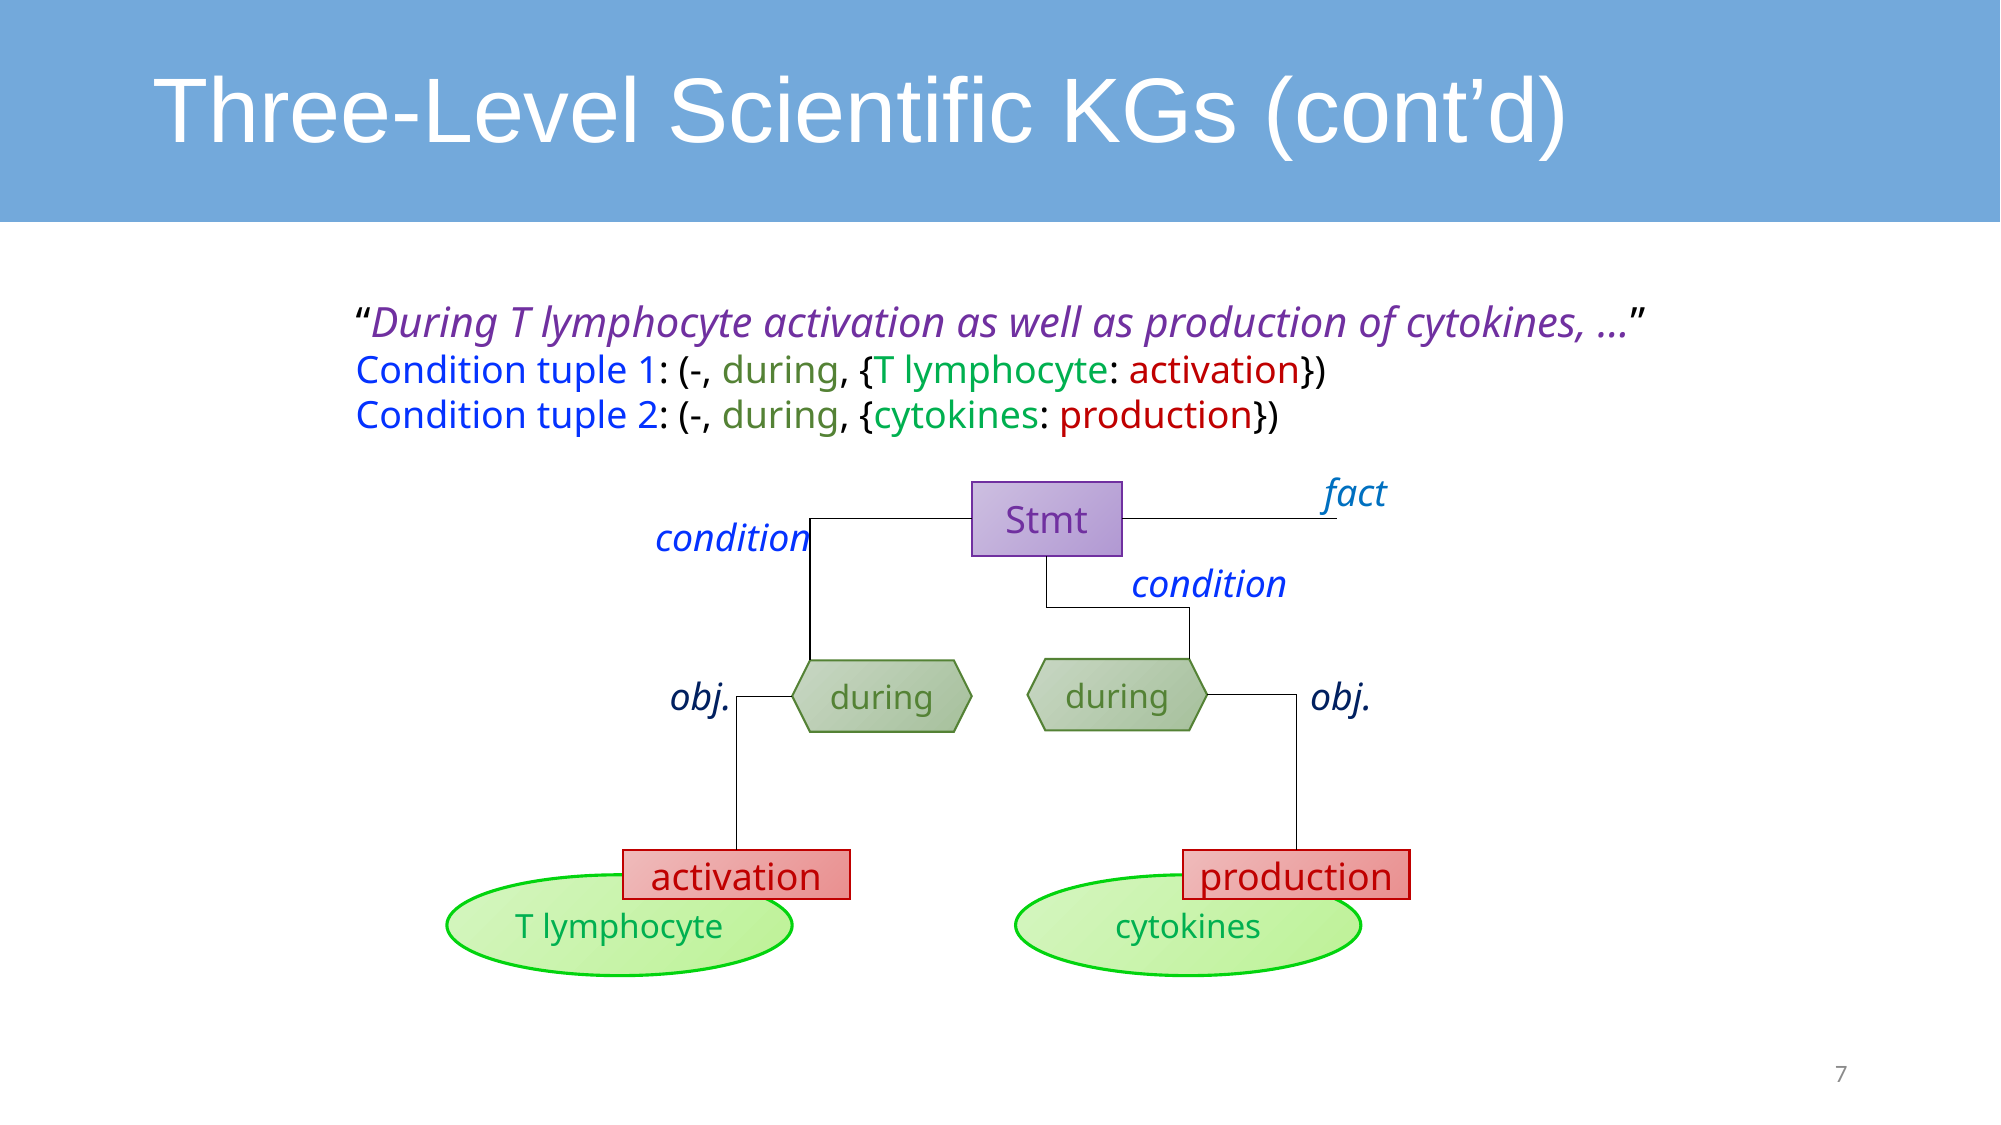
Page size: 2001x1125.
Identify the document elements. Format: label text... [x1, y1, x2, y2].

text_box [810, 518, 972, 661]
text_box during [791, 660, 973, 733]
slide_number 7 [1412, 1042, 1863, 1103]
text_box production [1182, 849, 1411, 900]
text_box condition [1170, 552, 1303, 613]
text_box Stmt [971, 481, 1123, 557]
text_box cytokines [1014, 873, 1362, 977]
text_box “During T lymphocyte activation as well as production of cytokines, …” Condition tuple 1: (-, during, {T lymphocyte: activation}) Condition tuple 2: (-, during, {cytokines: production}) [340, 288, 1678, 444]
text_box fact [1309, 461, 1402, 522]
text_box T lymphocyte [445, 873, 794, 977]
title Three-Level Scientific KGs (cont’d) [137, 4, 1863, 222]
text_box obj. [1295, 665, 1388, 726]
text_box obj. [654, 665, 747, 726]
text_box activation [622, 849, 851, 900]
text_box during [1026, 657, 1208, 732]
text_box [1207, 694, 1297, 851]
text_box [736, 696, 793, 851]
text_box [1066, 536, 1170, 679]
text_box condition [640, 506, 827, 566]
